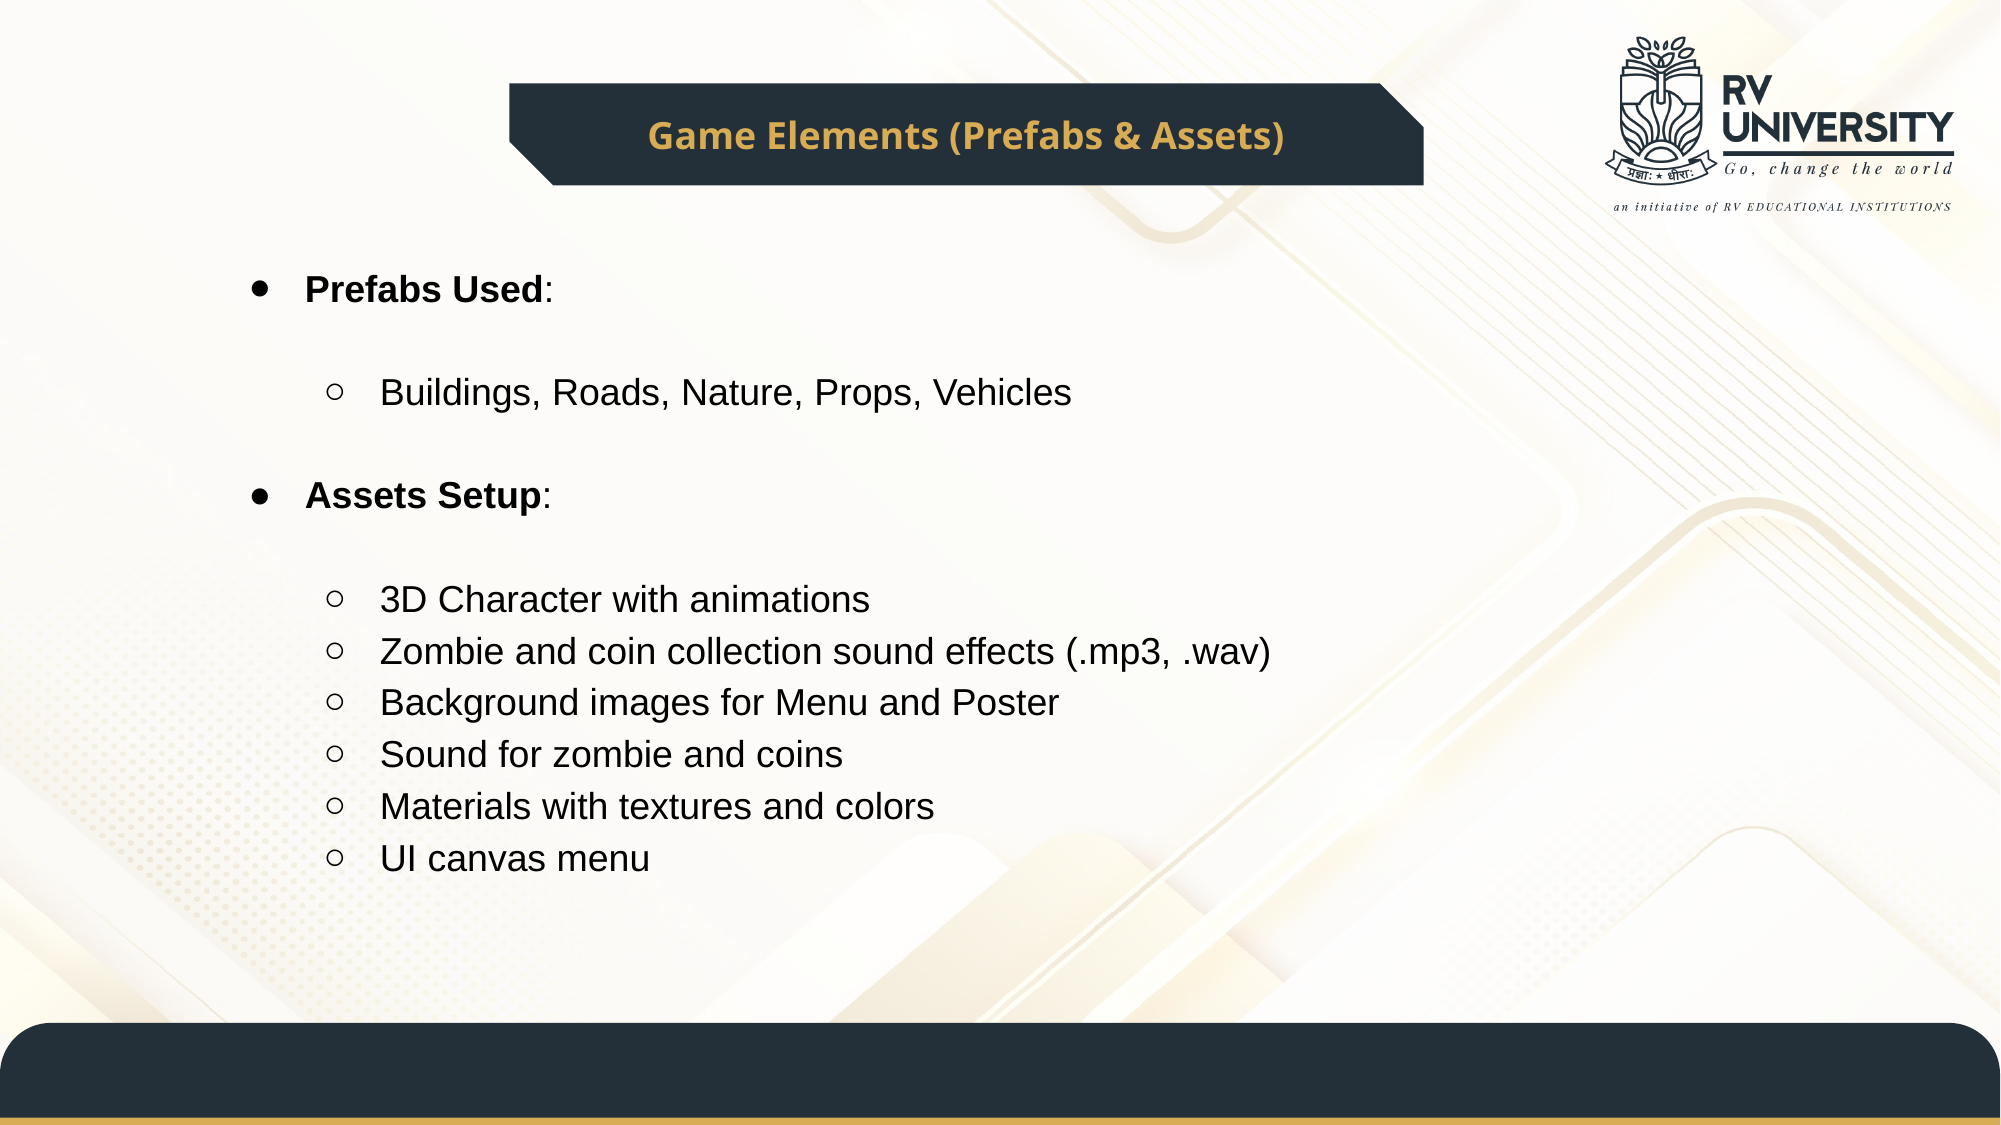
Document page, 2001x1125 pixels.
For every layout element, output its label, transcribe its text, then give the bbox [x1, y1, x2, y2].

text_box Prefabs Used: Buildings, Roads, Nature, Props, Vehicles Assets Setup: 3D Character with animations Zombie and coin collection sound effects (.mp3, .wav) Background images for Menu and Poster Sound for zombie and coins Materials with textures and colors UI canvas menu [214, 185, 1719, 1042]
text_box Game Elements (Prefabs & Assets) [509, 83, 1424, 185]
picture [1558, 0, 2000, 248]
